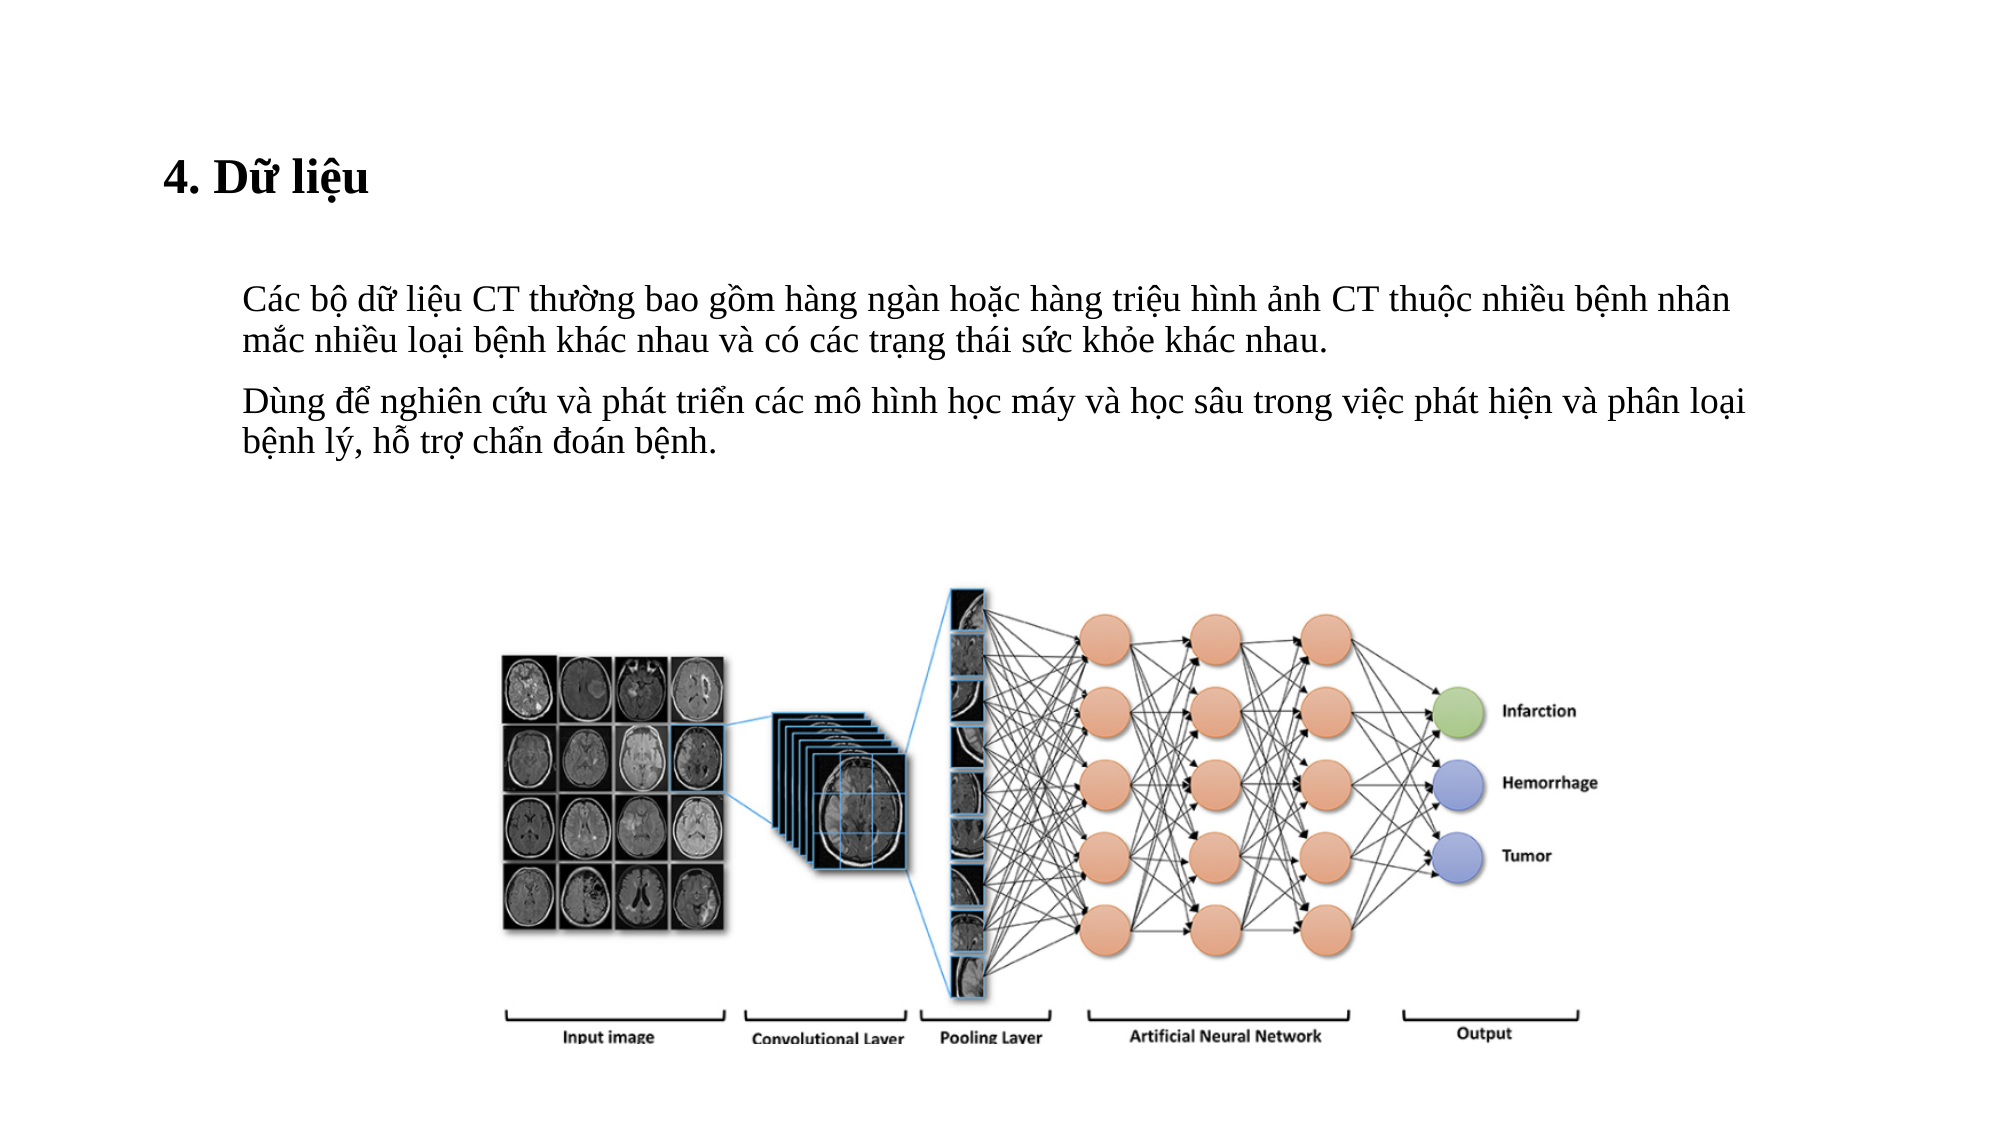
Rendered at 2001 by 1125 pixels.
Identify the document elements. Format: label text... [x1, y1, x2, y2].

title 4. Dữ liệu [148, 122, 1000, 213]
picture [492, 577, 1607, 1044]
subtitle Các bộ dữ liệu CT thường bao gồm hàng ngàn hoặc hàng triệu hình ảnh CT thuộc nhiều bệnh nhân mắc nhiều loại bệnh khác nhau và có các trạng thái sức khỏe khác nhau. Dùng để nghiên cứu và phát triển các mô hình học máy và học sâu trong việc phát hiện và phân loại bệnh lý, hỗ trợ chẩn đoán bệnh. [227, 271, 1790, 1064]
